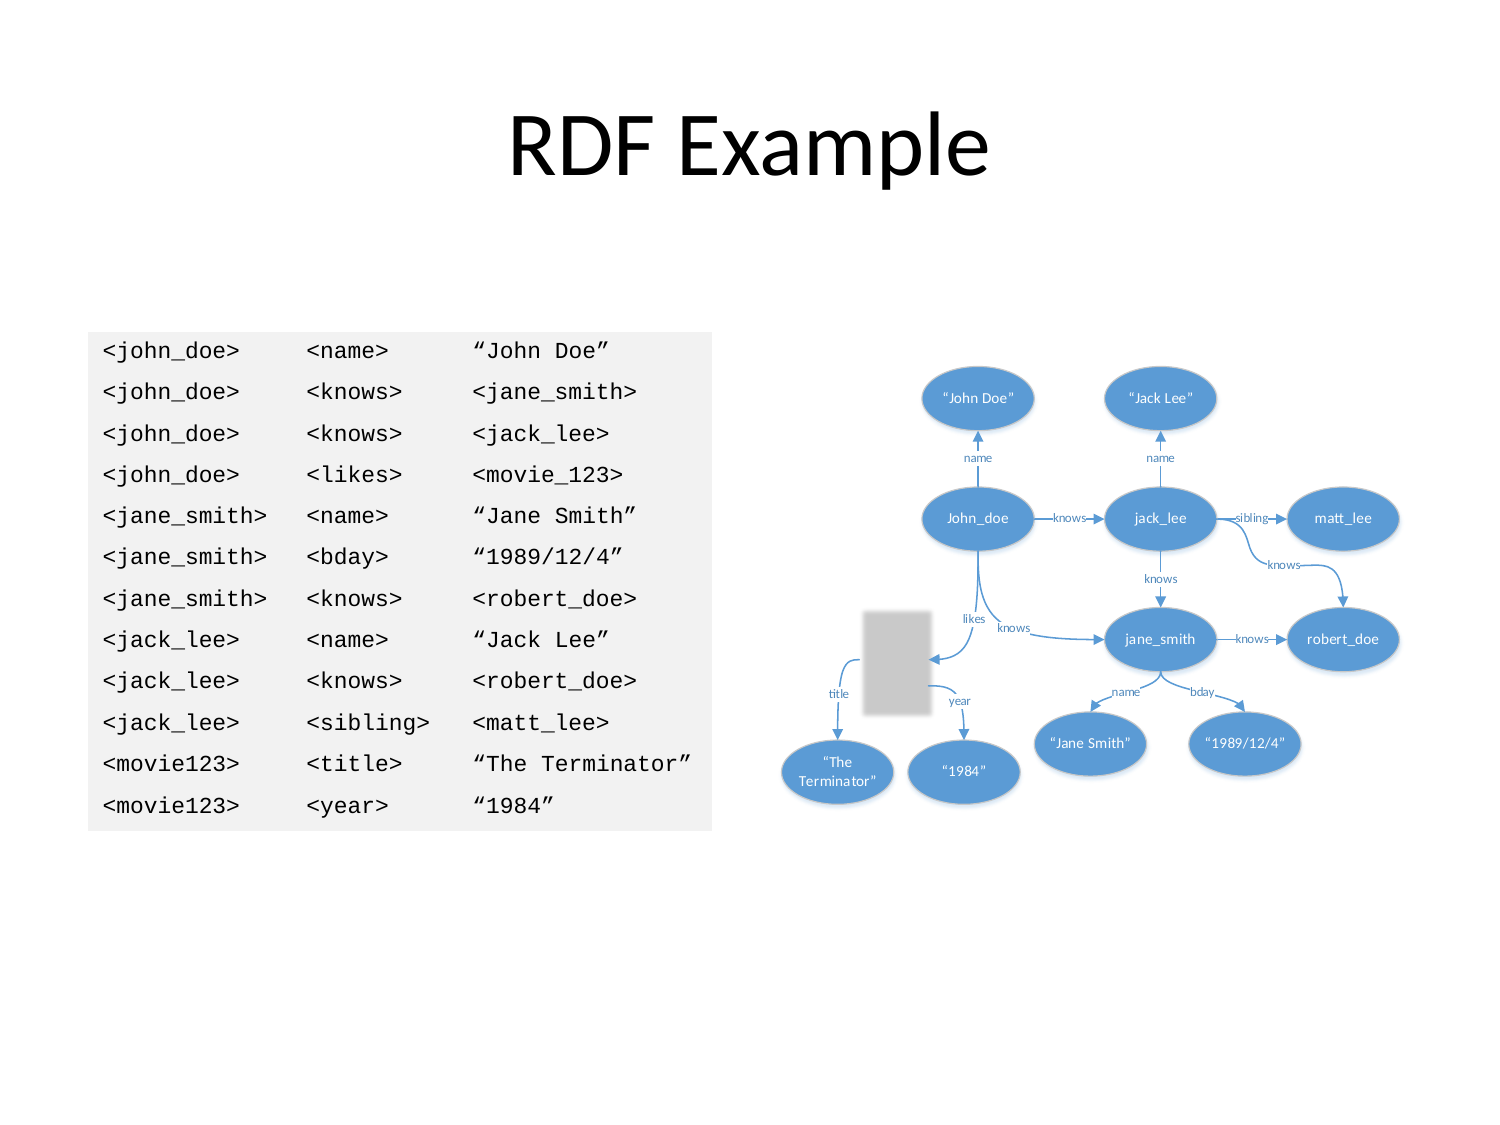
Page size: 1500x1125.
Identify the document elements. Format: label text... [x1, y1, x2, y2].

table_cell <movie_123> [457, 456, 712, 497]
title RDF Example [75, 45, 1425, 233]
table_cell <year> [292, 786, 457, 831]
table_cell <jane_smith> [88, 538, 292, 580]
table_cell “The Terminator” [457, 745, 712, 786]
table_cell <likes> [292, 456, 457, 497]
table_cell <john_doe> [88, 373, 292, 414]
table_cell “Jane Smith” [457, 497, 712, 538]
table_cell <jane_smith> [457, 373, 712, 414]
table_cell <jack_lee> [88, 621, 292, 662]
table_cell <bday> [292, 538, 457, 580]
table_header <john_doe> [88, 332, 292, 373]
picture [774, 362, 1407, 813]
table_cell <knows> [292, 580, 457, 621]
table_cell <robert_doe> [457, 662, 712, 704]
table_cell <knows> [292, 414, 457, 456]
table_cell <name> [292, 621, 457, 662]
table_cell <knows> [292, 662, 457, 704]
table_cell <john_doe> [88, 456, 292, 497]
table_cell <jane_smith> [88, 580, 292, 621]
table_cell <jack_lee> [88, 662, 292, 704]
table_cell <jack_lee> [88, 704, 292, 745]
table_cell <name> [292, 497, 457, 538]
table_cell <movie123> [88, 786, 292, 831]
table_cell “1989/12/4” [457, 538, 712, 580]
table_cell <sibling> [292, 704, 457, 745]
table_cell <movie123> [88, 745, 292, 786]
table_cell <title> [292, 745, 457, 786]
table_cell <matt_lee> [457, 704, 712, 745]
table_header <name> [292, 332, 457, 373]
table_cell <john_doe> [88, 414, 292, 456]
table_cell “1984” [457, 786, 712, 831]
table_cell <robert_doe> [457, 580, 712, 621]
table_cell <jack_lee> [457, 414, 712, 456]
table_cell <jane_smith> [88, 497, 292, 538]
table_header “John Doe” [457, 332, 712, 373]
table_cell “Jack Lee” [457, 621, 712, 662]
table_cell <knows> [292, 373, 457, 414]
